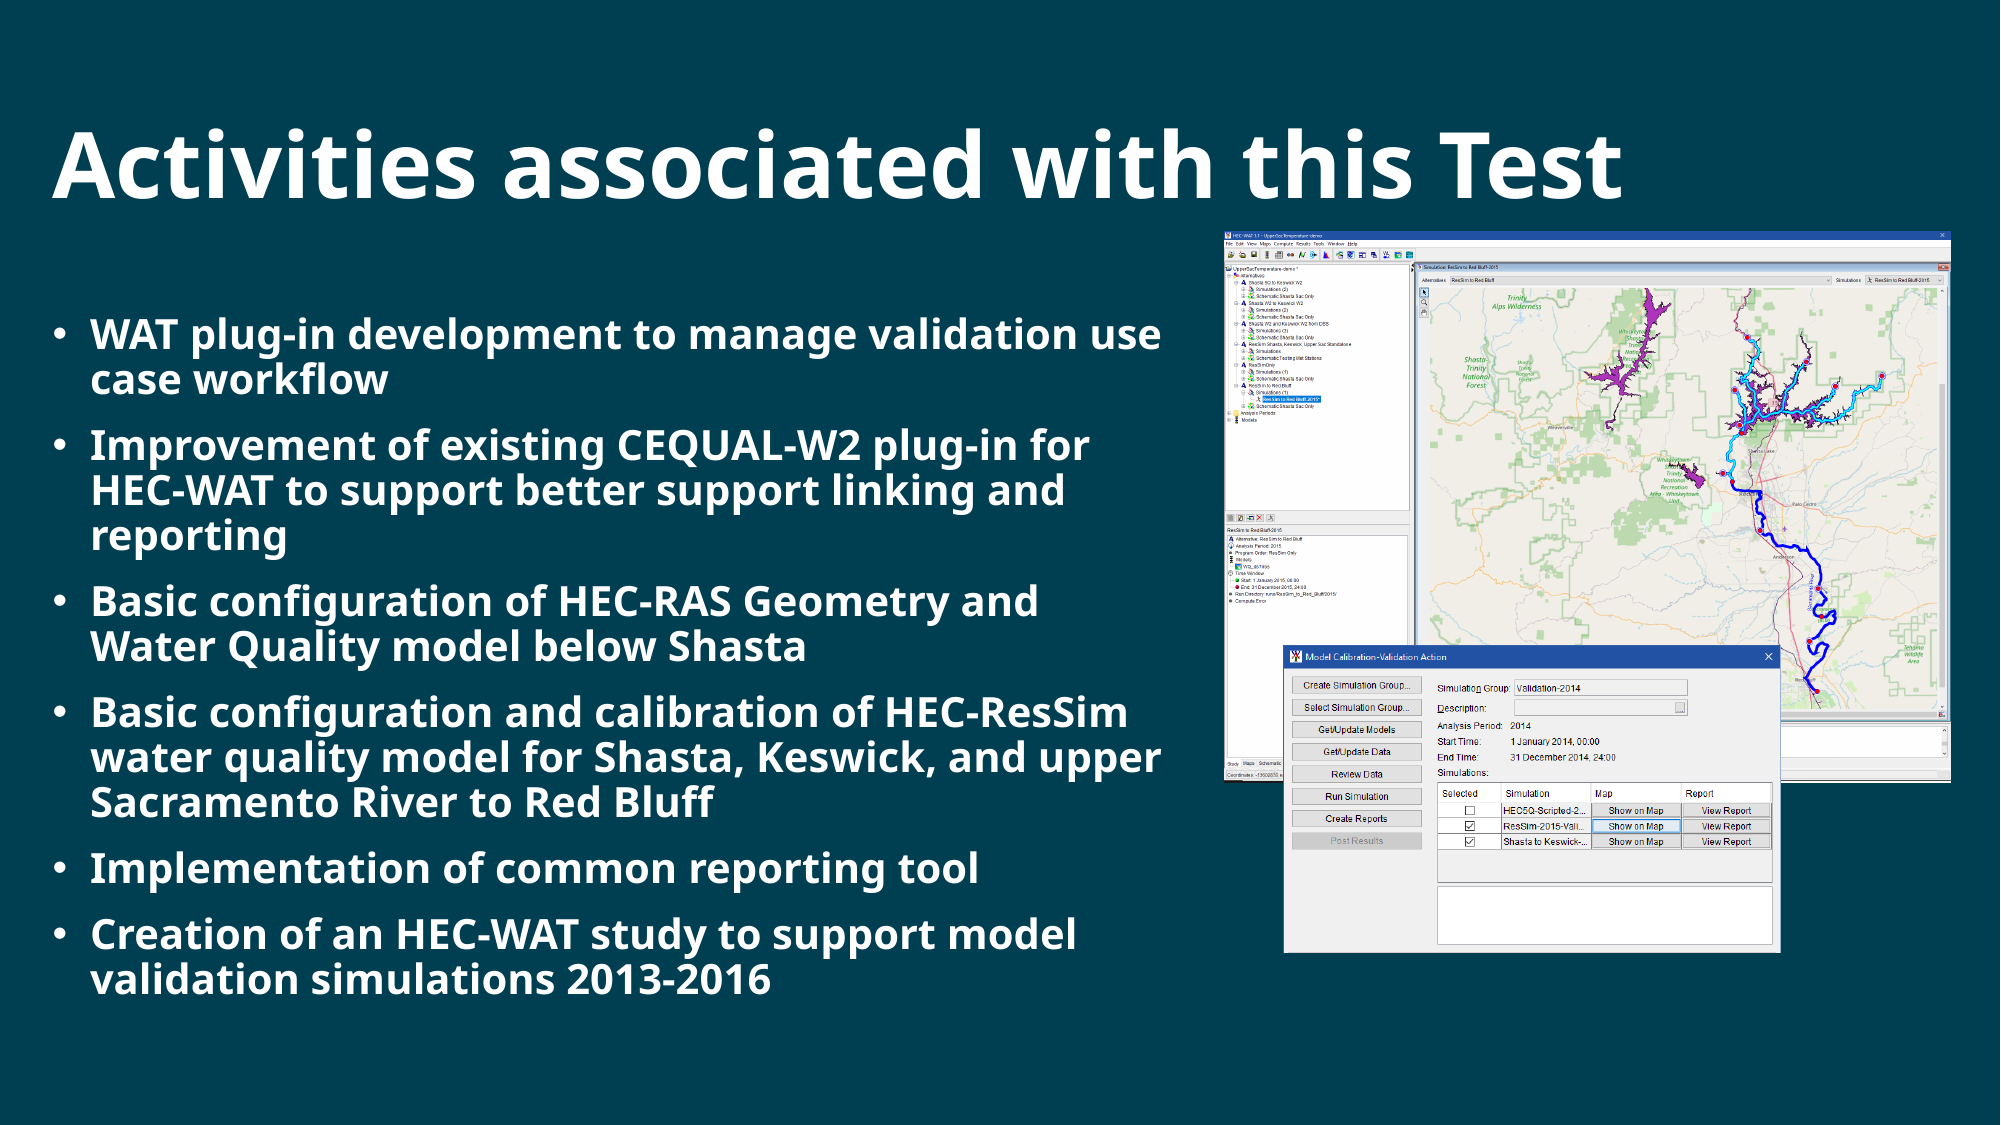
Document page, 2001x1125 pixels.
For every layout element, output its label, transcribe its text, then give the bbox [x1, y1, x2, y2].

picture [1225, 232, 1950, 952]
title Activities associated with this Test [37, 59, 1958, 278]
list WAT plug-in development to manage validation use case workflow Improvement of existing CEQUAL-W2 plug-in for HEC-WAT to support better support linking and reporting Basic configuration of HEC-RAS Geometry and Water Quality model below Shasta Basic configuration and calibration of HEC-ResSim water quality model for Shasta, Keswick, and upper Sacramento River to Red Bluff Implementation of common reporting tool Creation of an HEC-WAT study to support model validation simulations 2013-2016 [37, 305, 1183, 1020]
